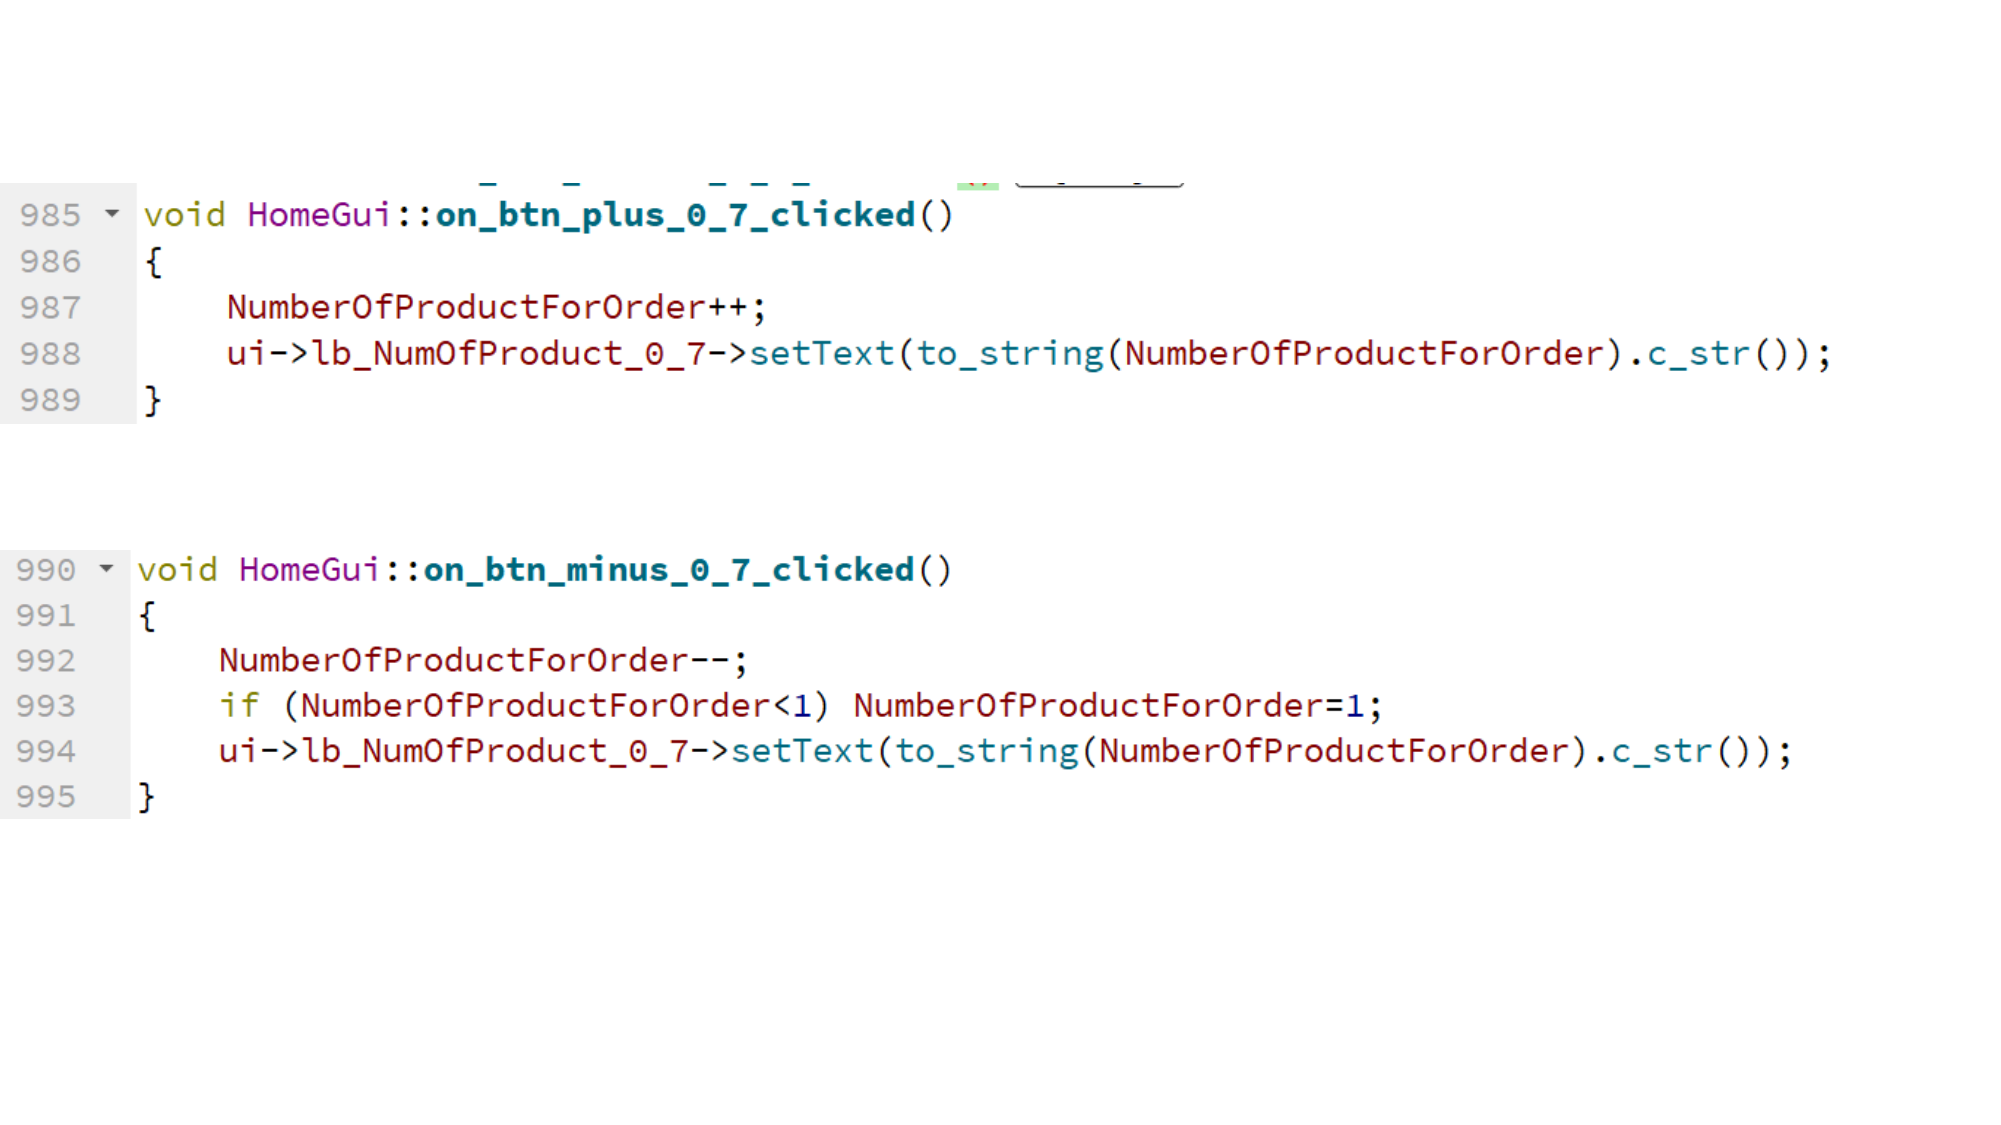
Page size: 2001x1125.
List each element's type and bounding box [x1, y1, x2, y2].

picture [0, 550, 1867, 819]
list [0, 183, 1836, 424]
